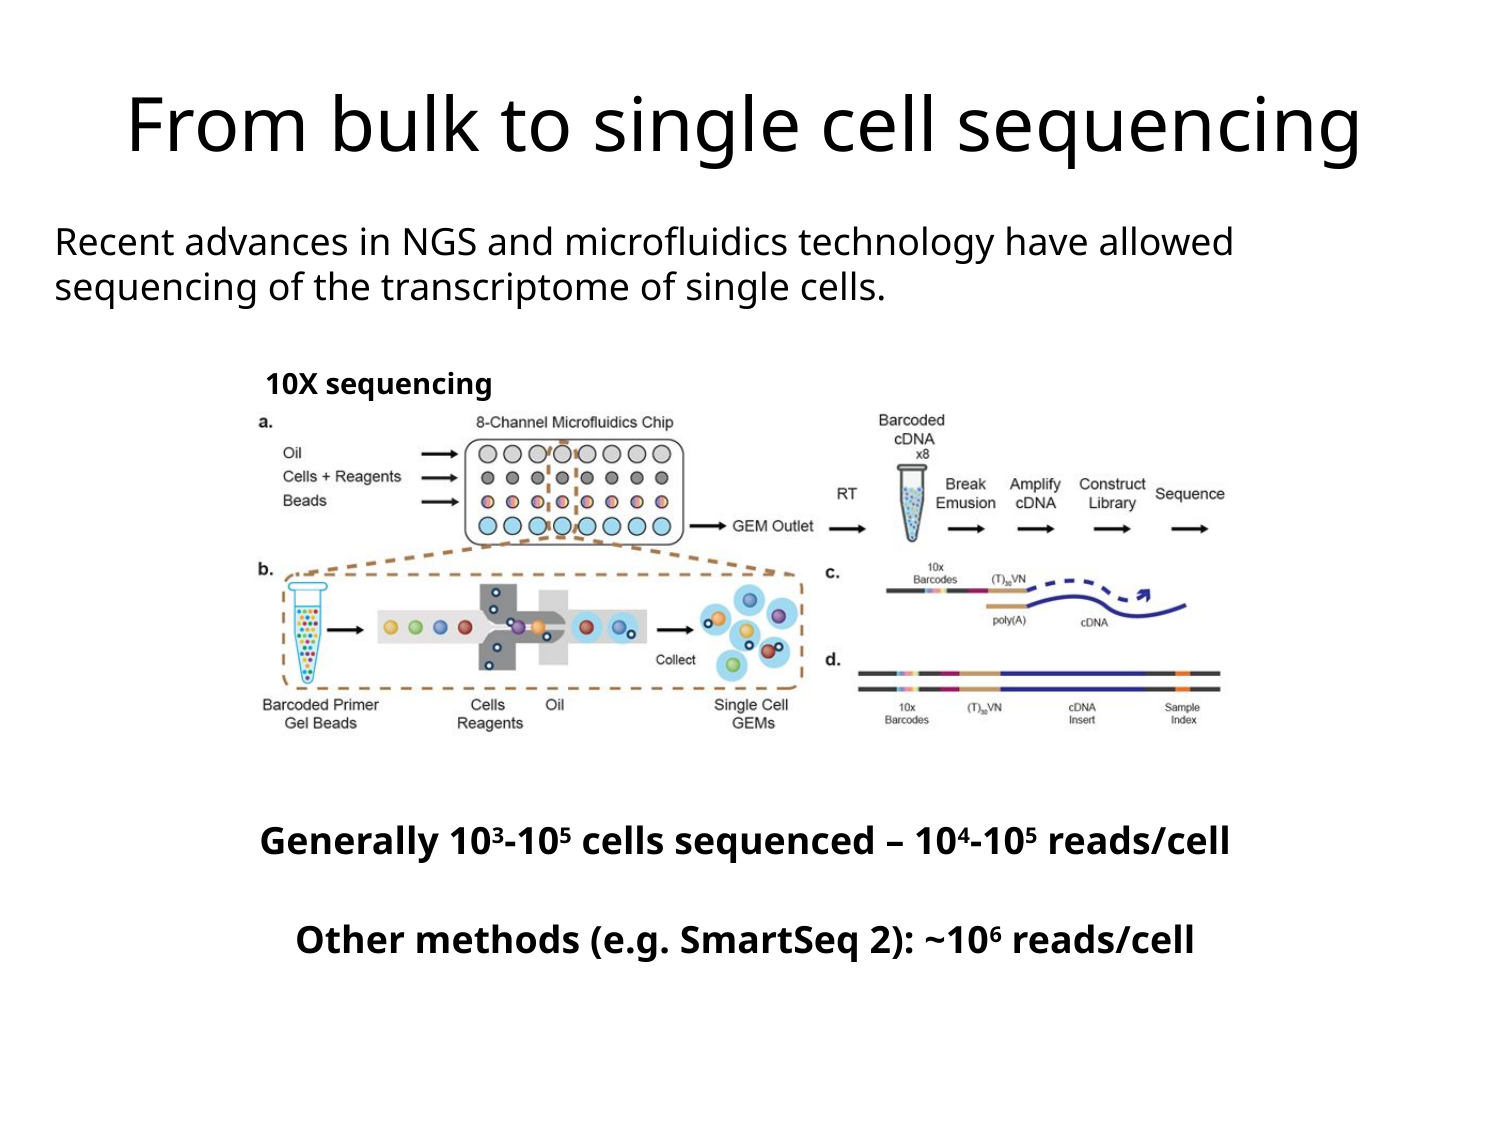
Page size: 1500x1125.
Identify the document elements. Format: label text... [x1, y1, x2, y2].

picture [251, 397, 1241, 769]
text_box Other methods (e.g. SmartSeq 2): ~106 reads/cell [280, 908, 1211, 969]
text_box Generally 103-105 cells sequenced – 104-105 reads/cell [244, 809, 1247, 870]
text_box 10X sequencing [250, 358, 509, 397]
text_box From bulk to single cell sequencing [15, 68, 1476, 174]
text_box Recent advances in NGS and microfluidics technology have allowed sequencing of the transcriptome of single cells. [39, 210, 1451, 316]
